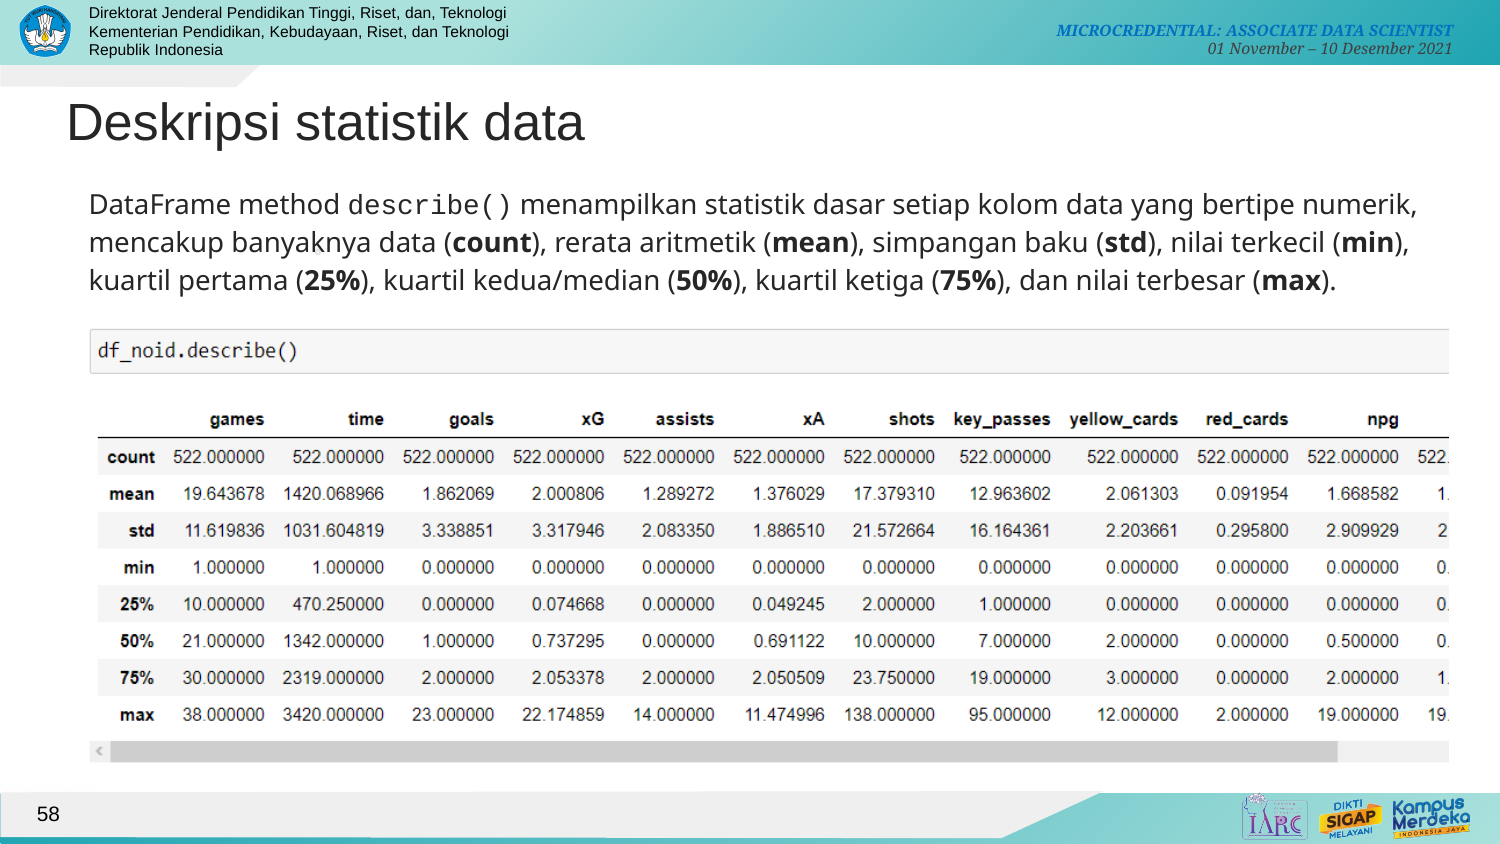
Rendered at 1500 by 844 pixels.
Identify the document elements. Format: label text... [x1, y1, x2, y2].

picture [16, 3, 74, 61]
list DataFrame method describe() menampilkan statistik dasar setiap kolom data yang bertipe numerik, mencakup banyaknya data (count), rerata aritmetik (mean), simpangan baku (std), nilai terkecil (min), kuartil pertama (25%), kuartil kedua/median (50%), kuartil ketiga (75%), dan nilai terbesar (max). [51, 166, 1449, 336]
slide_number ‹#› [0, 790, 75, 836]
picture [1319, 796, 1382, 842]
picture [0, 65, 1500, 843]
picture [1393, 798, 1470, 839]
title Deskripsi statistik data [51, 72, 632, 166]
